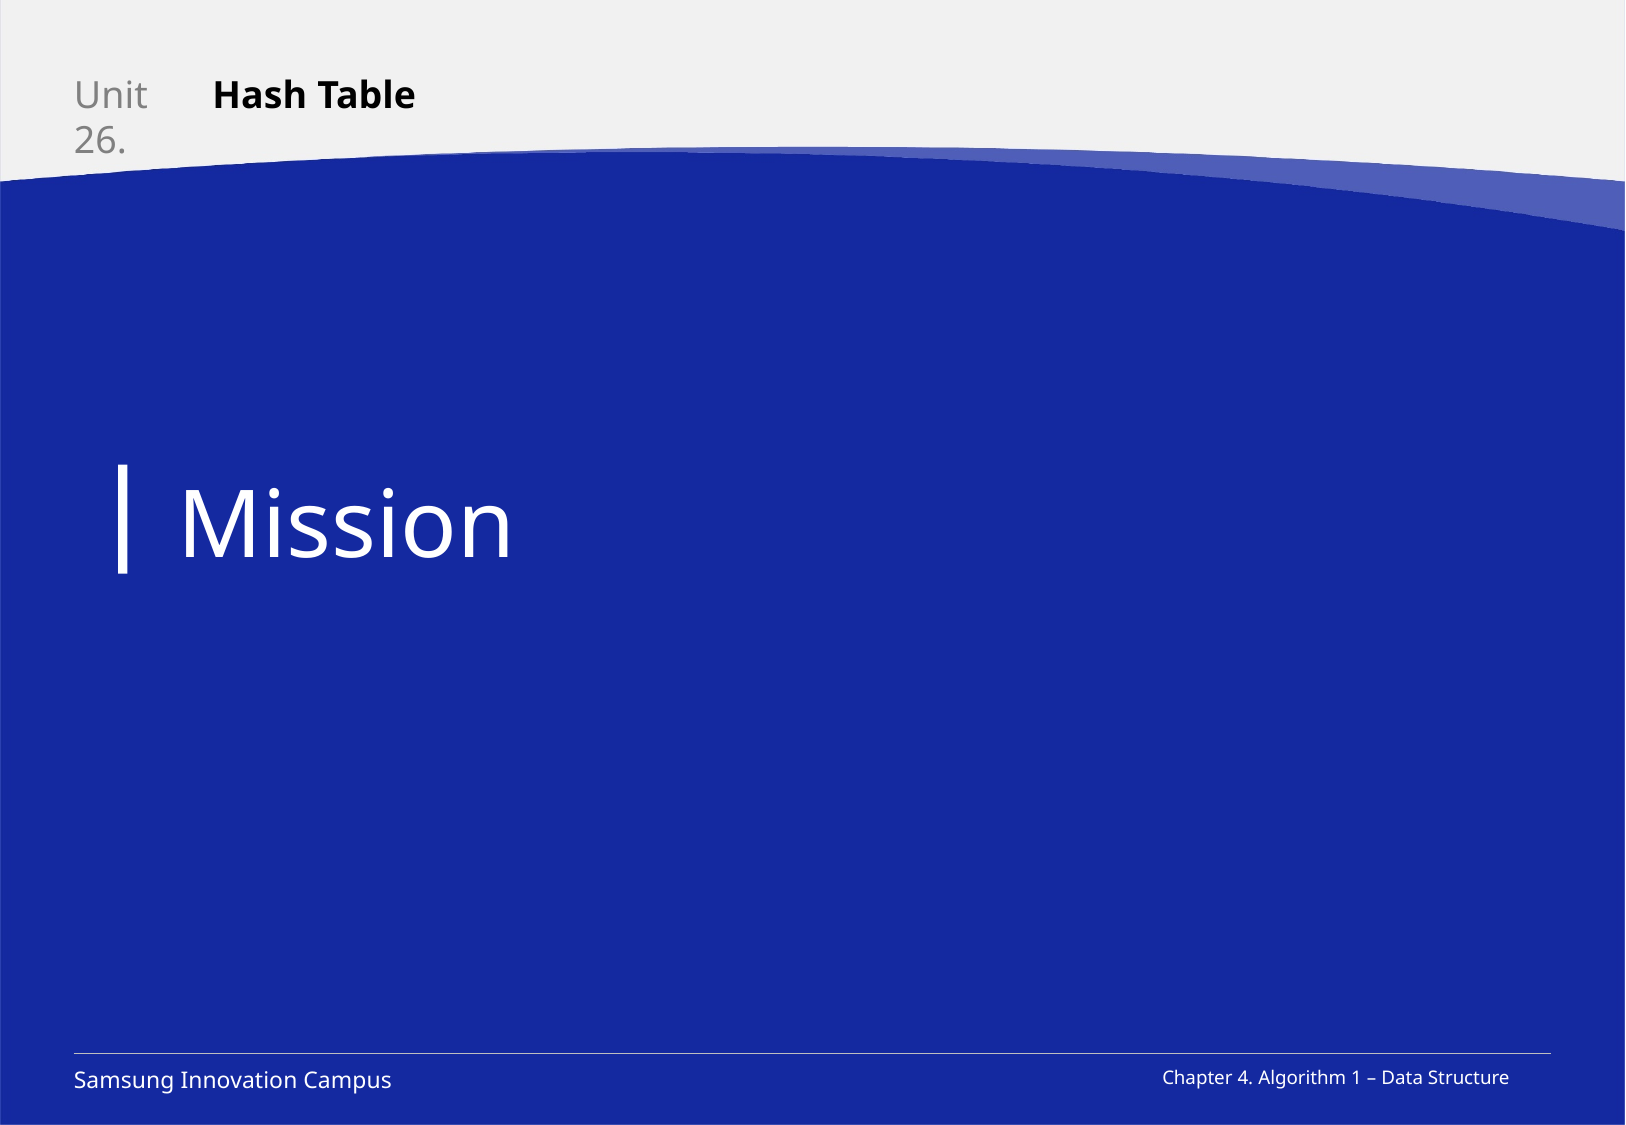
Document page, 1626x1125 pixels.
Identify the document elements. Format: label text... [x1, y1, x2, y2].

text_box [117, 463, 128, 575]
picture [0, 0, 1625, 1125]
text_box Mission [176, 412, 1487, 577]
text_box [74, 71, 849, 117]
